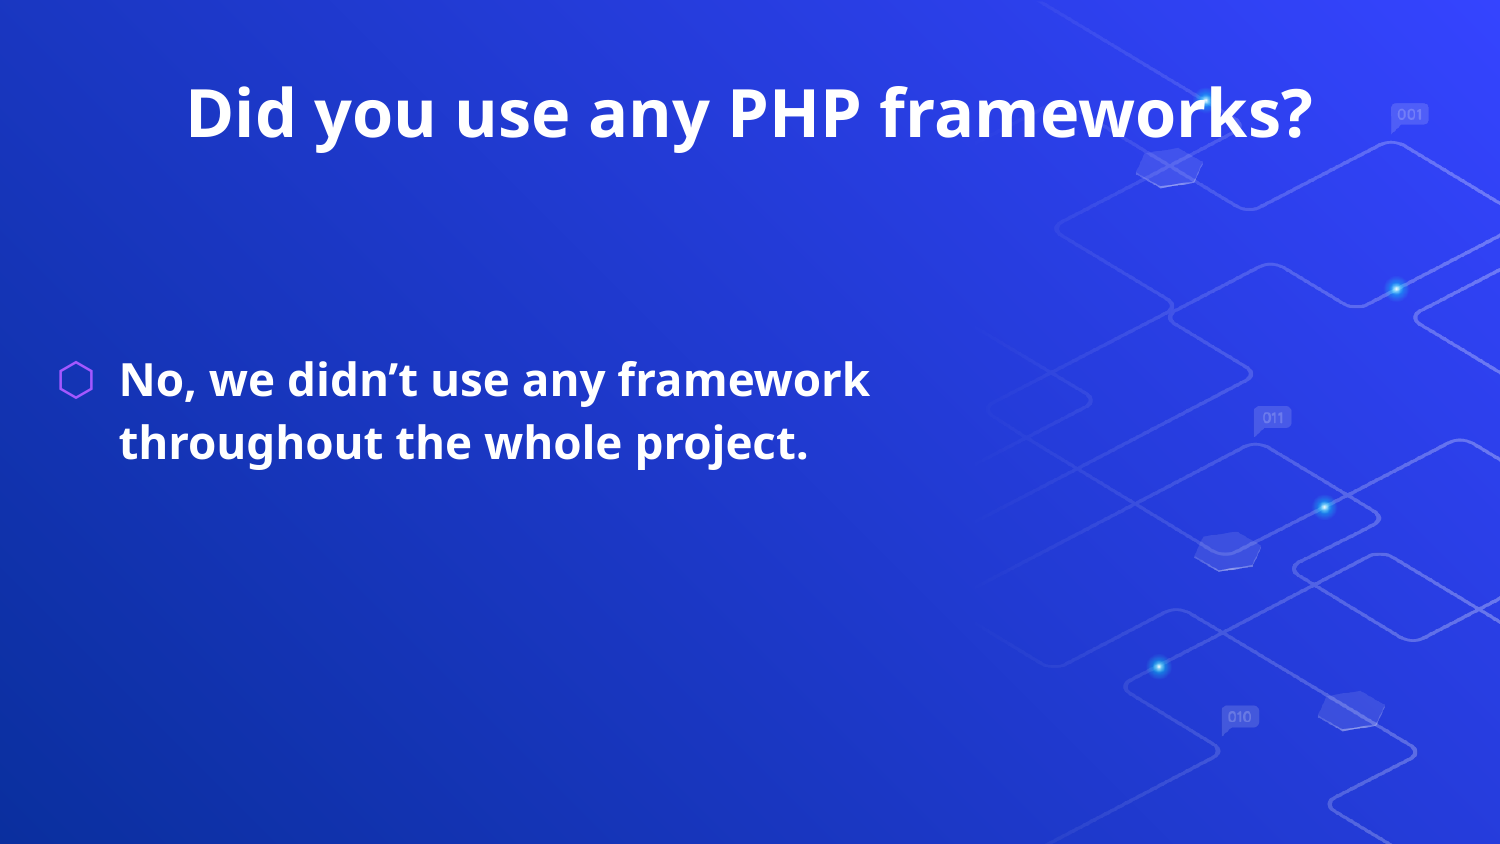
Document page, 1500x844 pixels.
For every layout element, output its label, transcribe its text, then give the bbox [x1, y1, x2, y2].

picture [0, 0, 1500, 844]
list No, we didn’t use any framework throughout the whole project. [43, 341, 897, 553]
title Did you use any PHP frameworks? [53, 9, 1447, 151]
